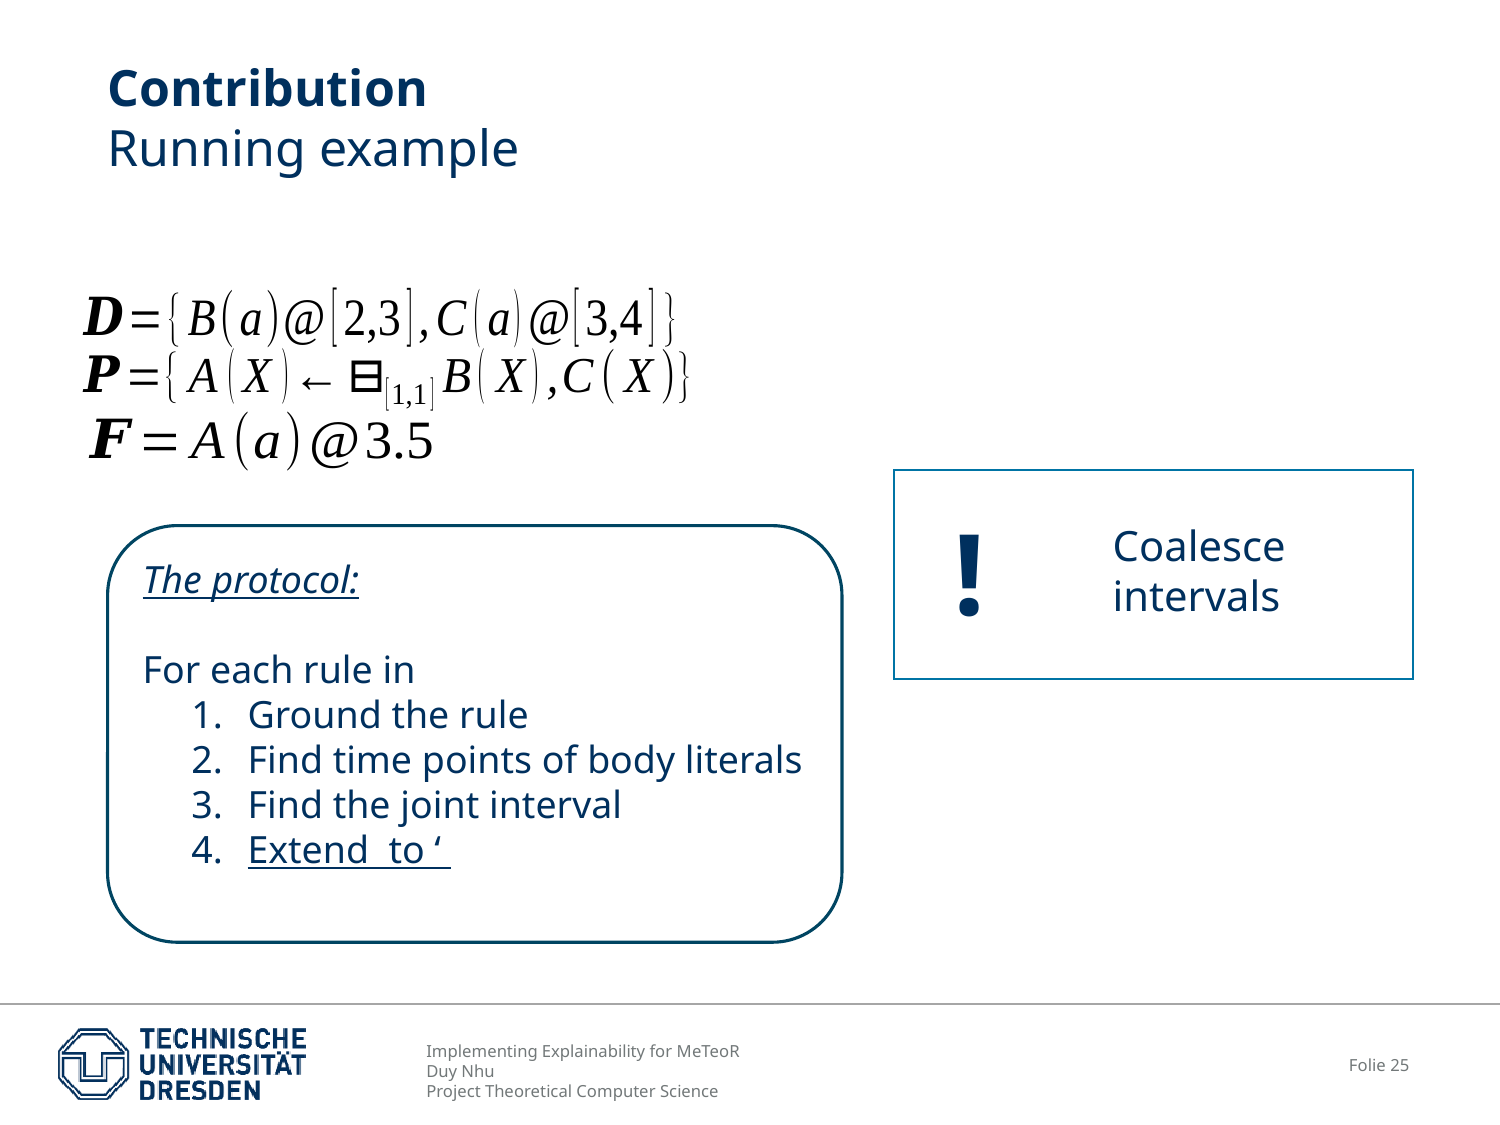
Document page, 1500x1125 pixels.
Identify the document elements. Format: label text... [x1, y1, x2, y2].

title Contribution Running example [107, 56, 1410, 169]
text_box Coalesce intervals [1097, 512, 1458, 628]
picture [58, 1028, 306, 1100]
list [107, 223, 1393, 950]
text_box [893, 469, 1414, 680]
